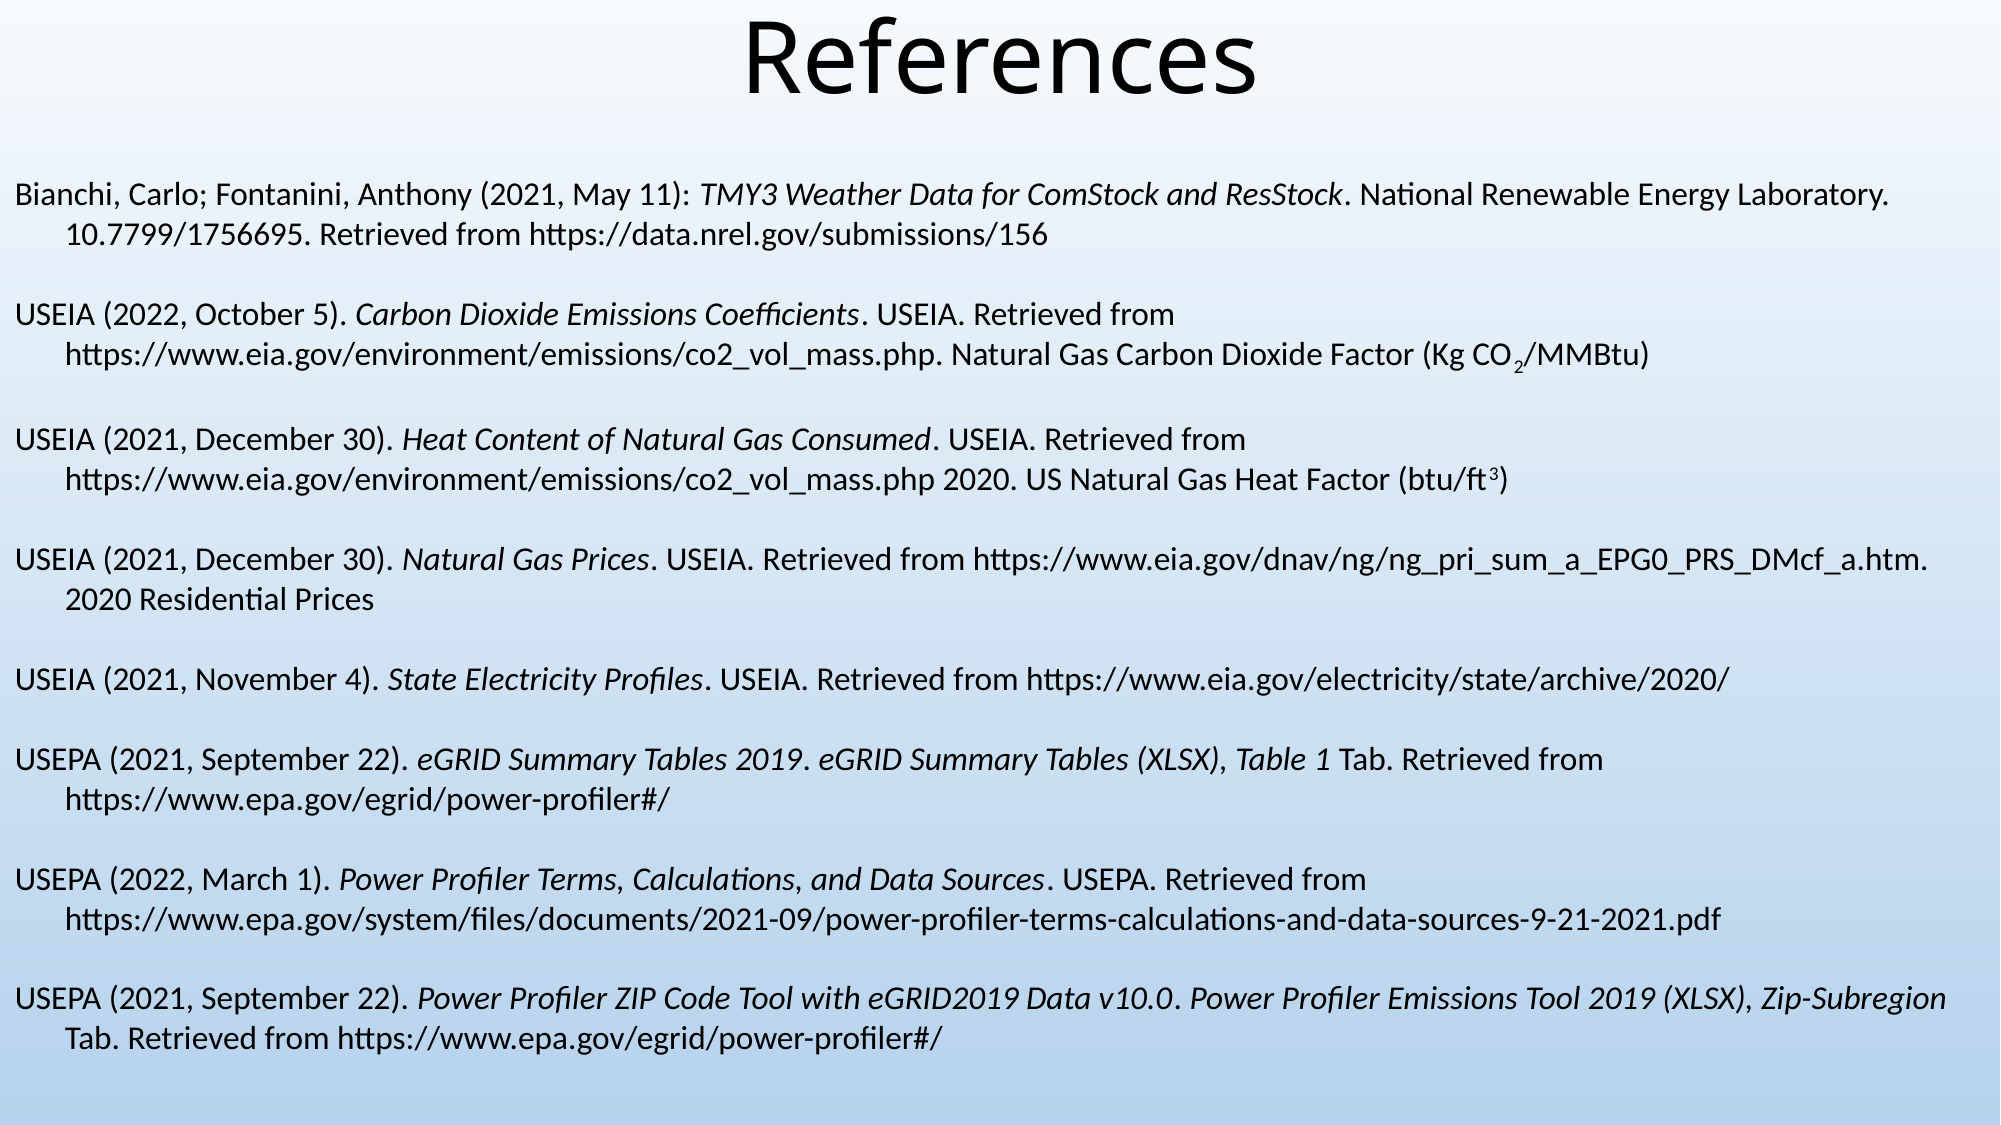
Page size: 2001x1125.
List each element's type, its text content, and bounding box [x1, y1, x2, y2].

title References [0, 0, 2000, 122]
text_box Bianchi, Carlo; Fontanini, Anthony (2021, May 11): TMY3 Weather Data for ComStock and ResStock. National Renewable Energy Laboratory. 10.7799/1756695. Retrieved from https://data.nrel.gov/submissions/156 USEIA (2022, October 5). Carbon Dioxide Emissions Coefficients. USEIA. Retrieved from https://www.eia.gov/environment/emissions/co2_vol_mass.php. Natural Gas Carbon Dioxide Factor (Kg CO2/MMBtu) USEIA (2021, December 30). Heat Content of Natural Gas Consumed. USEIA. Retrieved from https://www.eia.gov/environment/emissions/co2_vol_mass.php 2020. US Natural Gas Heat Factor (btu/ft3) USEIA (2021, December 30). Natural Gas Prices. USEIA. Retrieved from https://www.eia.gov/dnav/ng/ng_pri_sum_a_EPG0_PRS_DMcf_a.htm. 2020 Residential Prices USEIA (2021, November 4). State Electricity Profiles. USEIA. Retrieved from https://www.eia.gov/electricity/state/archive/2020/ USEPA (2021, September 22). eGRID Summary Tables 2019. eGRID Summary Tables (XLSX), Table 1 Tab. Retrieved from https://www.epa.gov/egrid/power-profiler#/ USEPA (2022, March 1). Power Profiler Terms, Calculations, and Data Sources. USEPA. Retrieved from https://www.epa.gov/system/files/documents/2021-09/power-profiler-terms-calculations-and-data-sources-9-21-2021.pdf USEPA (2021, September 22). Power Profiler ZIP Code Tool with eGRID2019 Data v10.0. Power Profiler Emissions Tool 2019 (XLSX), Zip-Subregion Tab. Retrieved from https://www.epa.gov/egrid/power-profiler#/ [0, 165, 2000, 1064]
